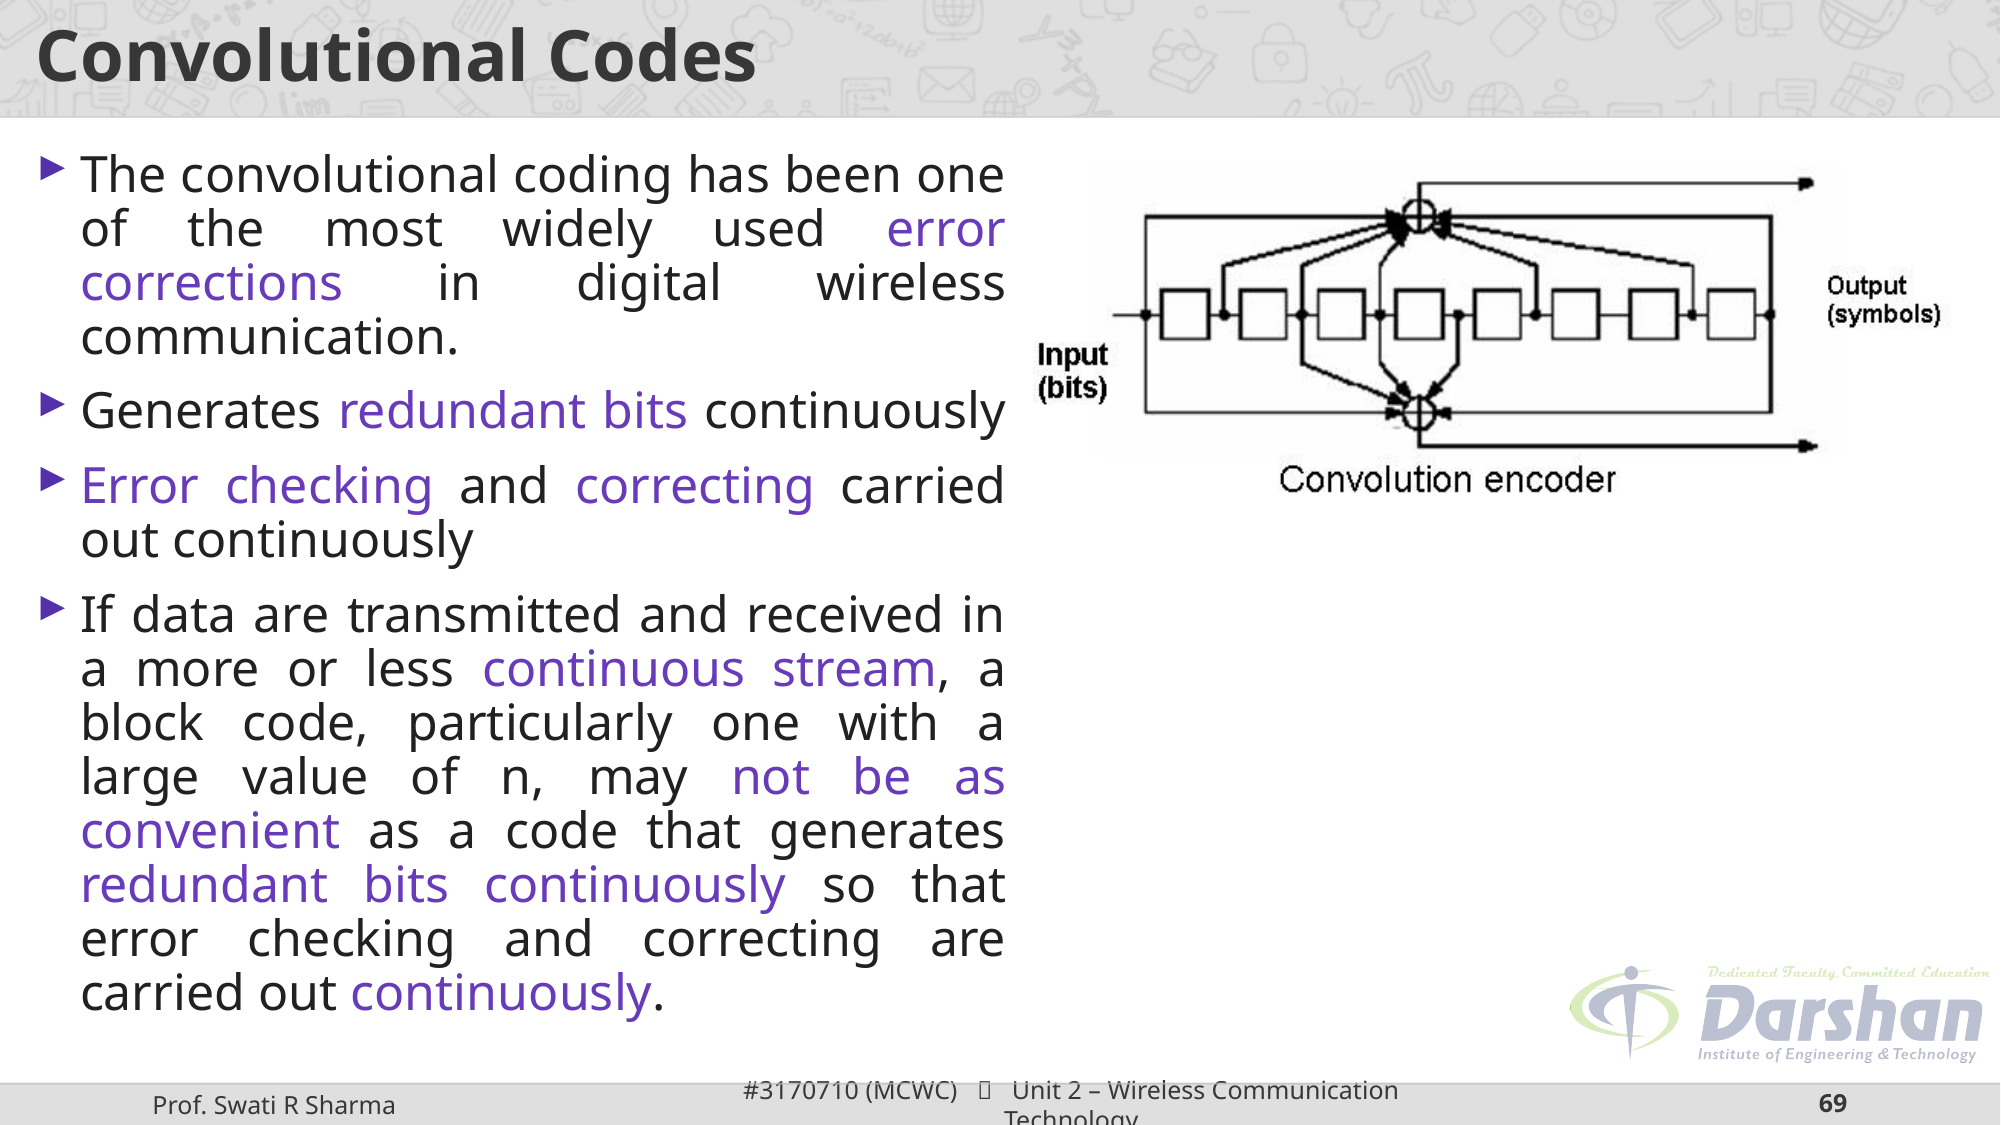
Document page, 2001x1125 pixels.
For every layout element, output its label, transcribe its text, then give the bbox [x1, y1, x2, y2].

text_box 1 [1570, 966, 1990, 1063]
list The convolutional coding has been one of the most widely used error corrections in digital wireless communication. Generates redundant bits continuously Error checking and correcting carried out continuously If data are transmitted and received in a more or less continuous stream, a block code, particularly one with a large value of n, may not be as convenient as a code that generates redundant bits continuously so that error checking and correcting are carried out continuously. [21, 141, 1022, 1059]
picture [1021, 141, 1983, 519]
title Convolutional Codes [0, 0, 2000, 117]
